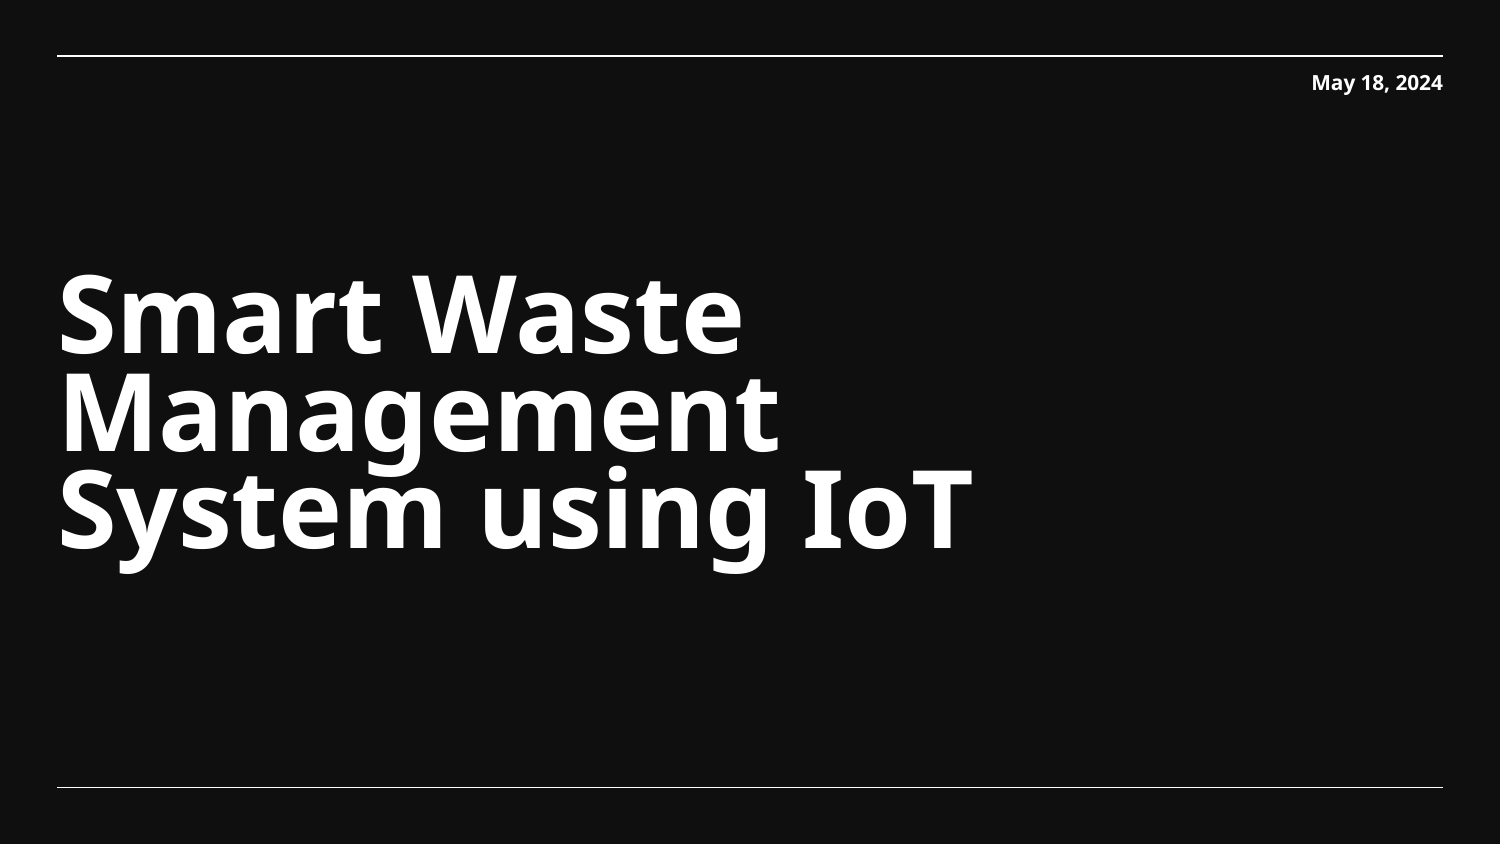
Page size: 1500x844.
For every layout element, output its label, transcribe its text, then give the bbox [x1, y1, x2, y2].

title Smart Waste Management System using IoT [57, 133, 1065, 710]
subtitle May 18, 2024 [1128, 69, 1443, 123]
